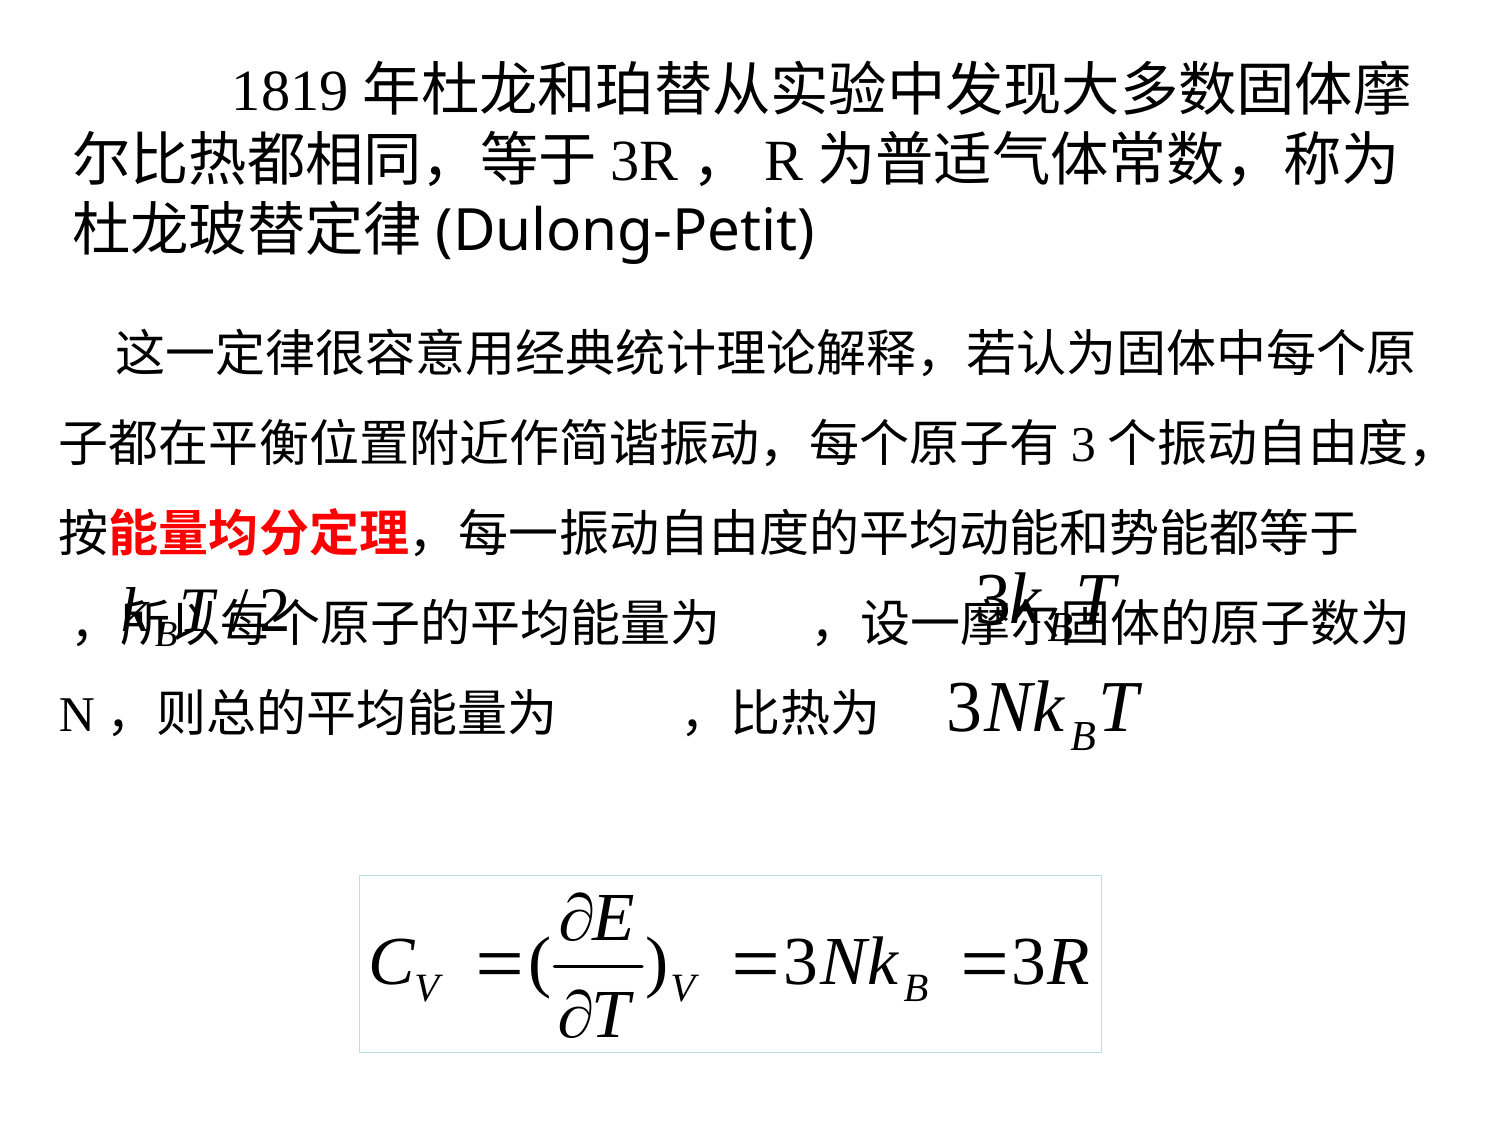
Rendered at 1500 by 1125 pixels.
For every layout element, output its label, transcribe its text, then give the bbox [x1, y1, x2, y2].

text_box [966, 549, 1134, 654]
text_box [359, 874, 1102, 1054]
text_box 这一定律很容意用经典统计理论解释，若认为固体中每个原子都在平衡位置附近作简谐振动，每个原子有3个振动自由度，按能量均分定理，每一振动自由度的平均动能和势能都等于 ，所以每个原子的平均能量为 ，设一摩尔固体的原子数为N，则总的平均能量为 ，比热为 [44, 284, 1438, 750]
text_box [937, 658, 1159, 763]
text_box 1819年杜龙和珀替从实验中发现大多数固体摩尔比热都相同，等于3R，R为普适气体常数，称为 杜龙玻替定律(Dulong-Petit) [57, 44, 1438, 270]
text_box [112, 567, 301, 658]
